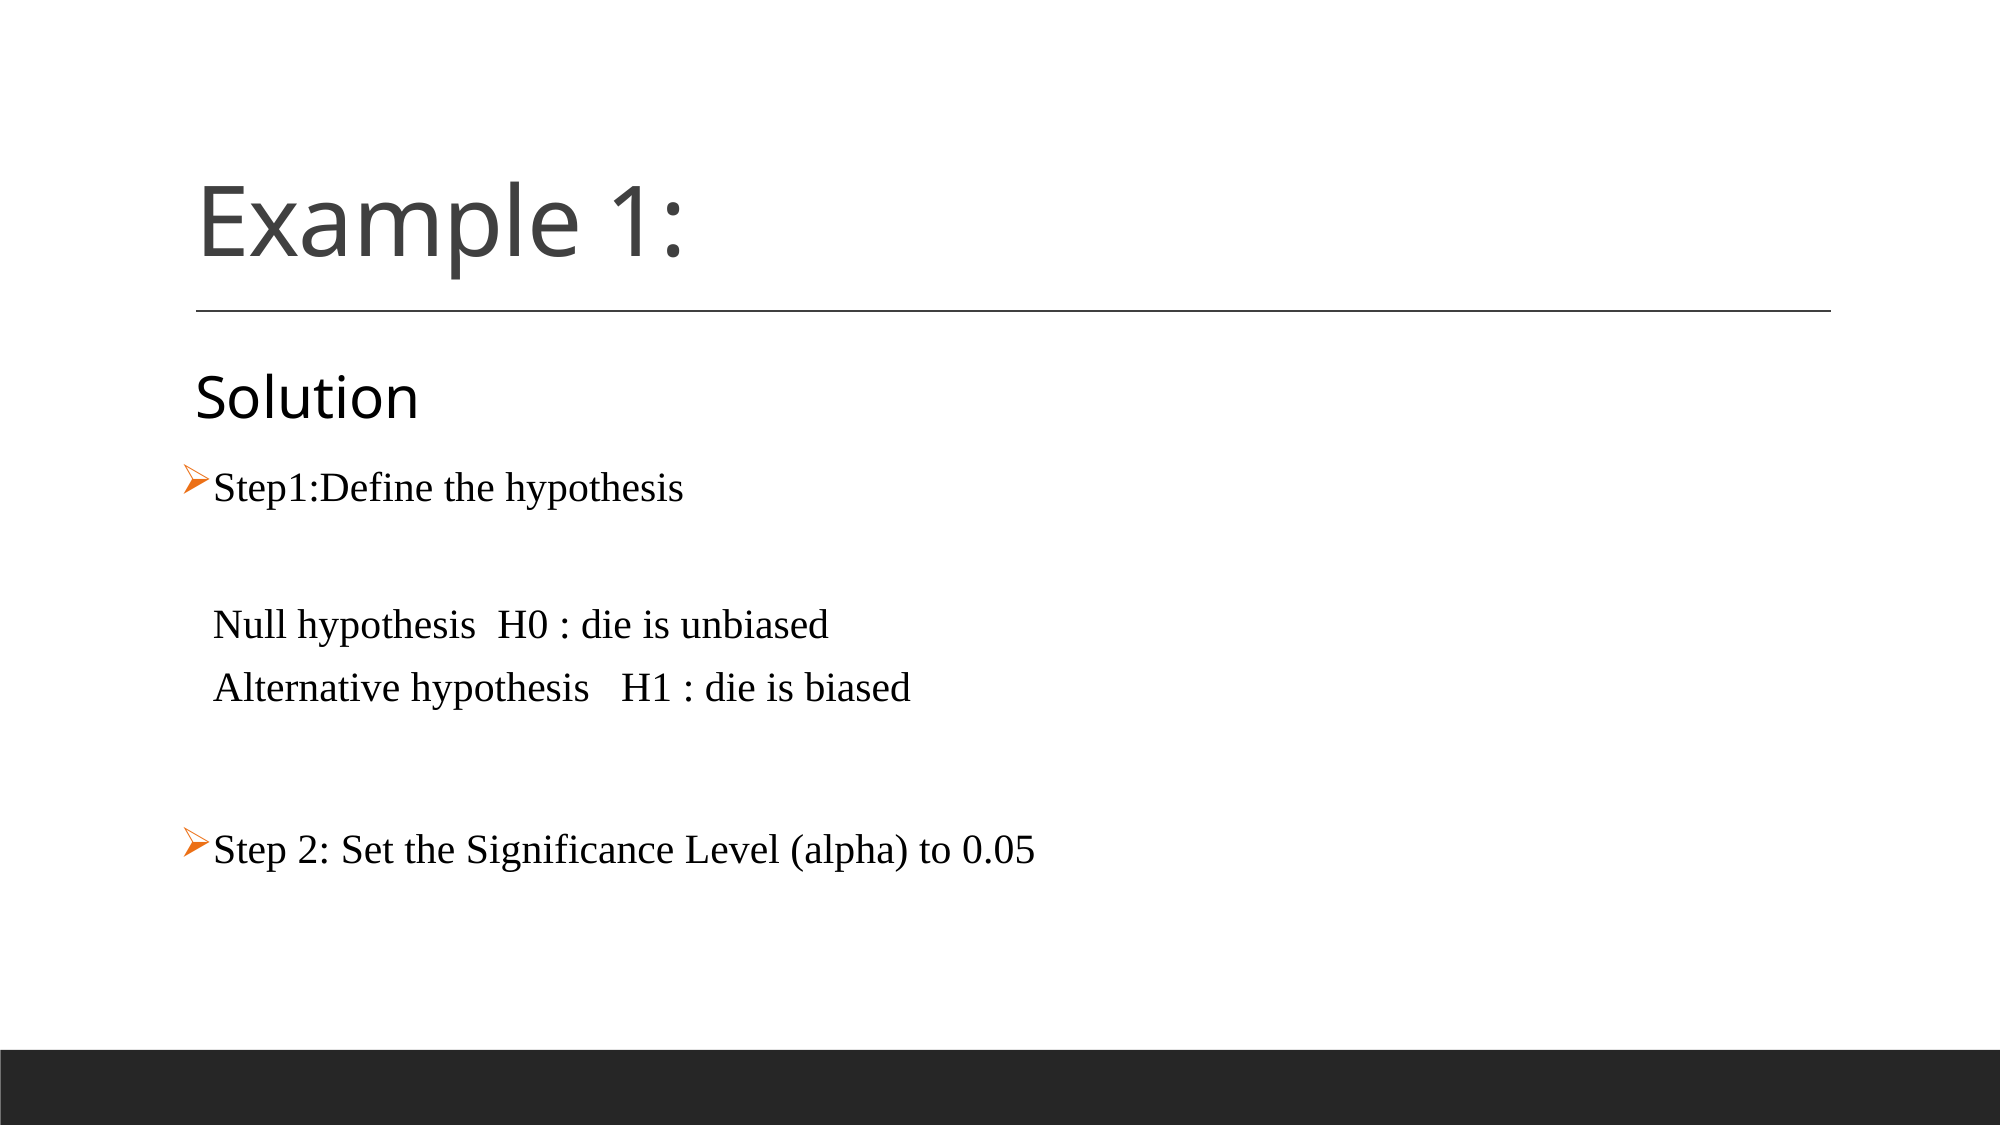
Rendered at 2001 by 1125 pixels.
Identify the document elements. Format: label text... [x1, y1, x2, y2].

title Example 1: [180, 162, 1830, 285]
list Solution Step1:Define the hypothesis Null hypothesis H0 : die is unbiased Alternative hypothesis H1 : die is biased Step 2: Set the Significance Level (alpha) to 0.05 [180, 345, 1830, 963]
